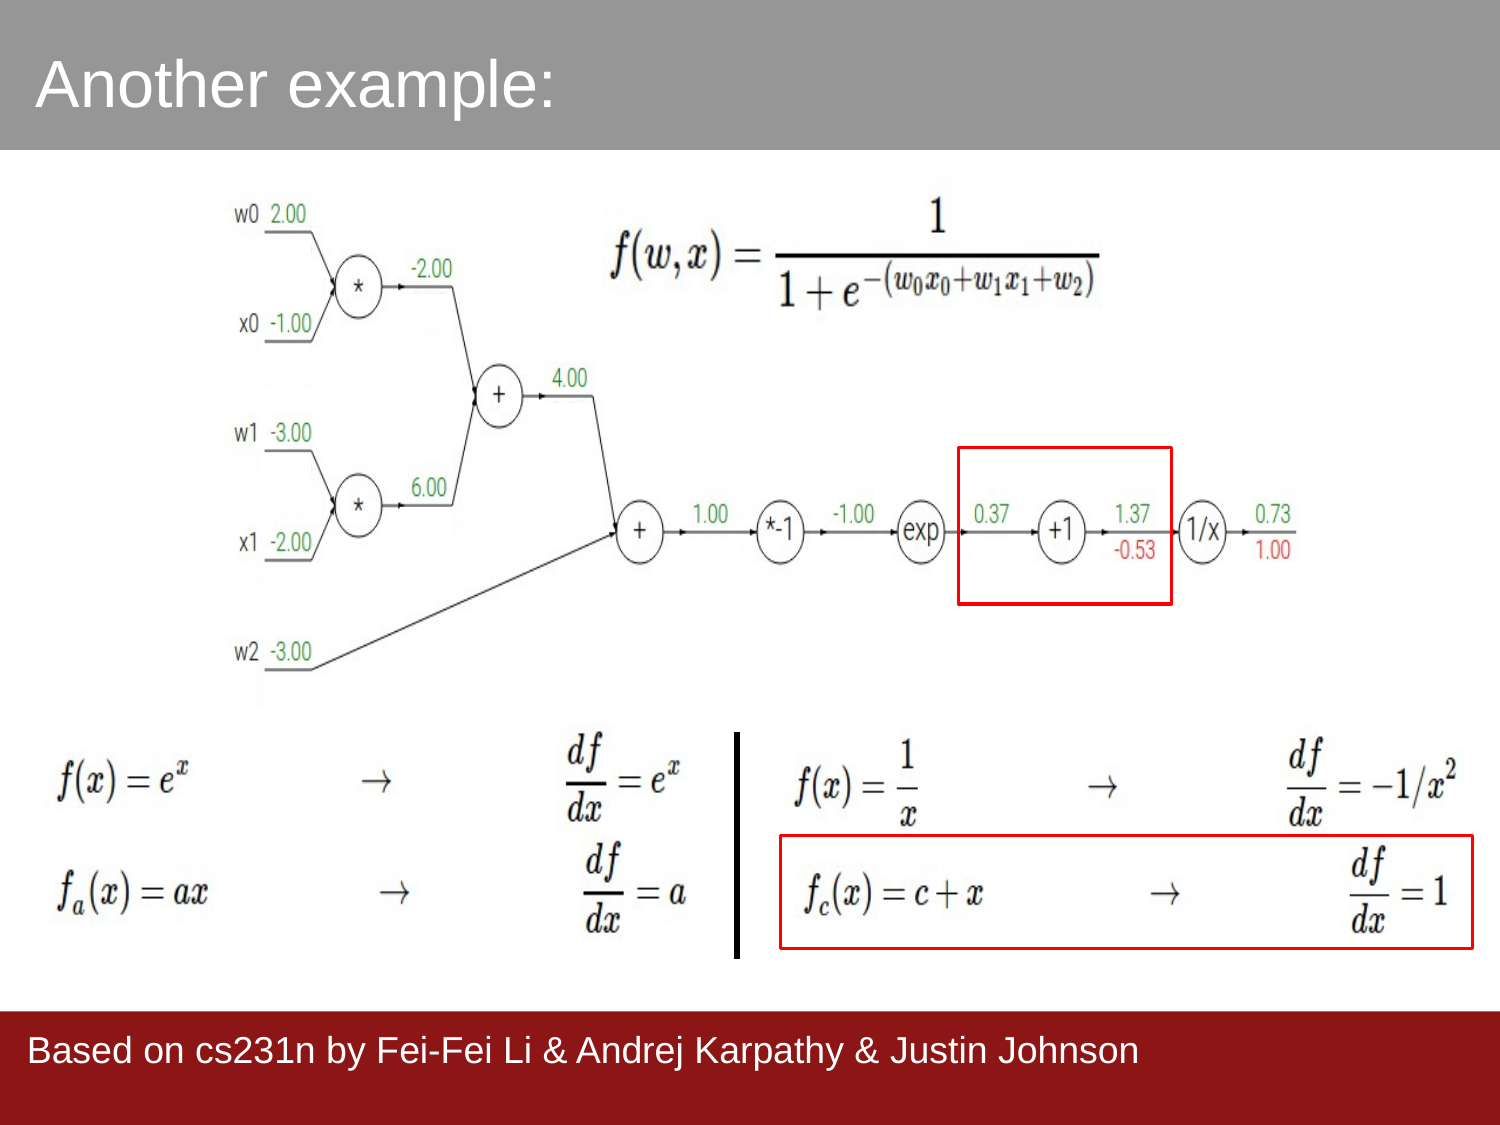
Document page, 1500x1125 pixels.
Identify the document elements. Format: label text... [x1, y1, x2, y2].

picture [219, 174, 1301, 707]
text_box Another example: [20, 25, 726, 112]
picture [774, 723, 1474, 942]
picture [43, 723, 700, 942]
